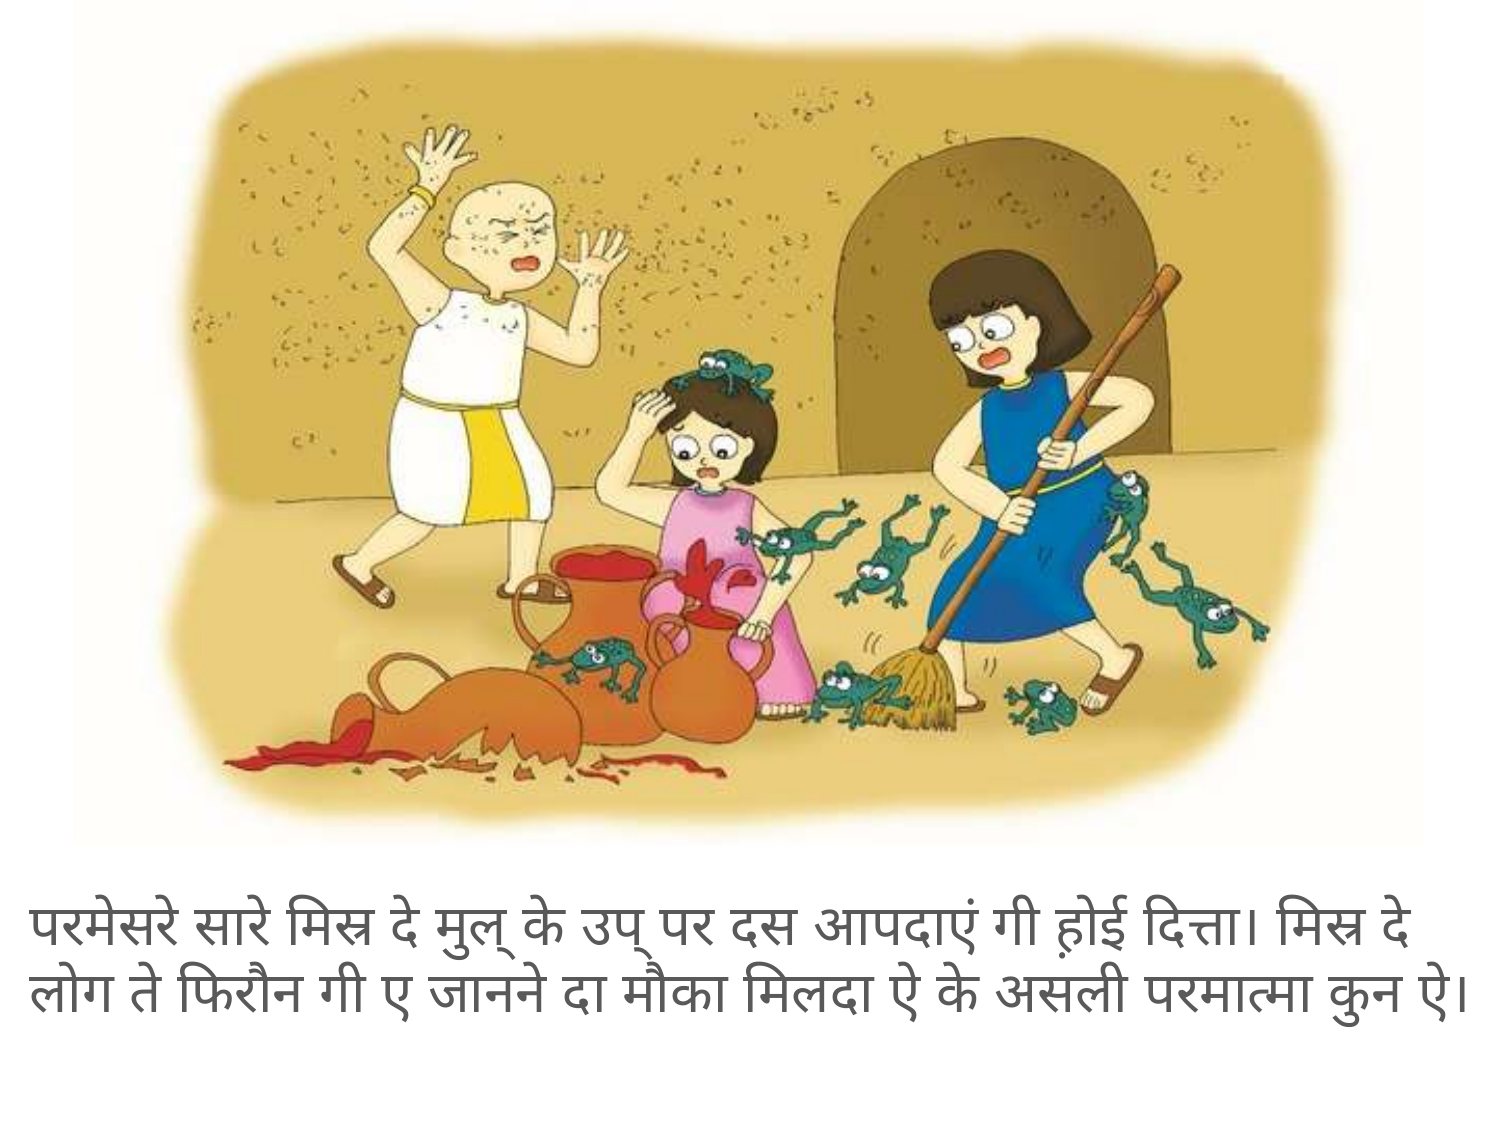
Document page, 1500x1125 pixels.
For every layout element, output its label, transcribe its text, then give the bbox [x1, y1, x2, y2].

picture [73, 0, 1425, 847]
text_box परमेसरे सारे मिस्र दे मुल् के उप् पर दस आपदाएं गी ह़ोई दित्ता। मिस्र दे लोग ते फिरौन गी ए जानने दा मौका मिलदा ऐ के असली परमात्मा कुन ऐ। [14, 881, 1500, 1032]
